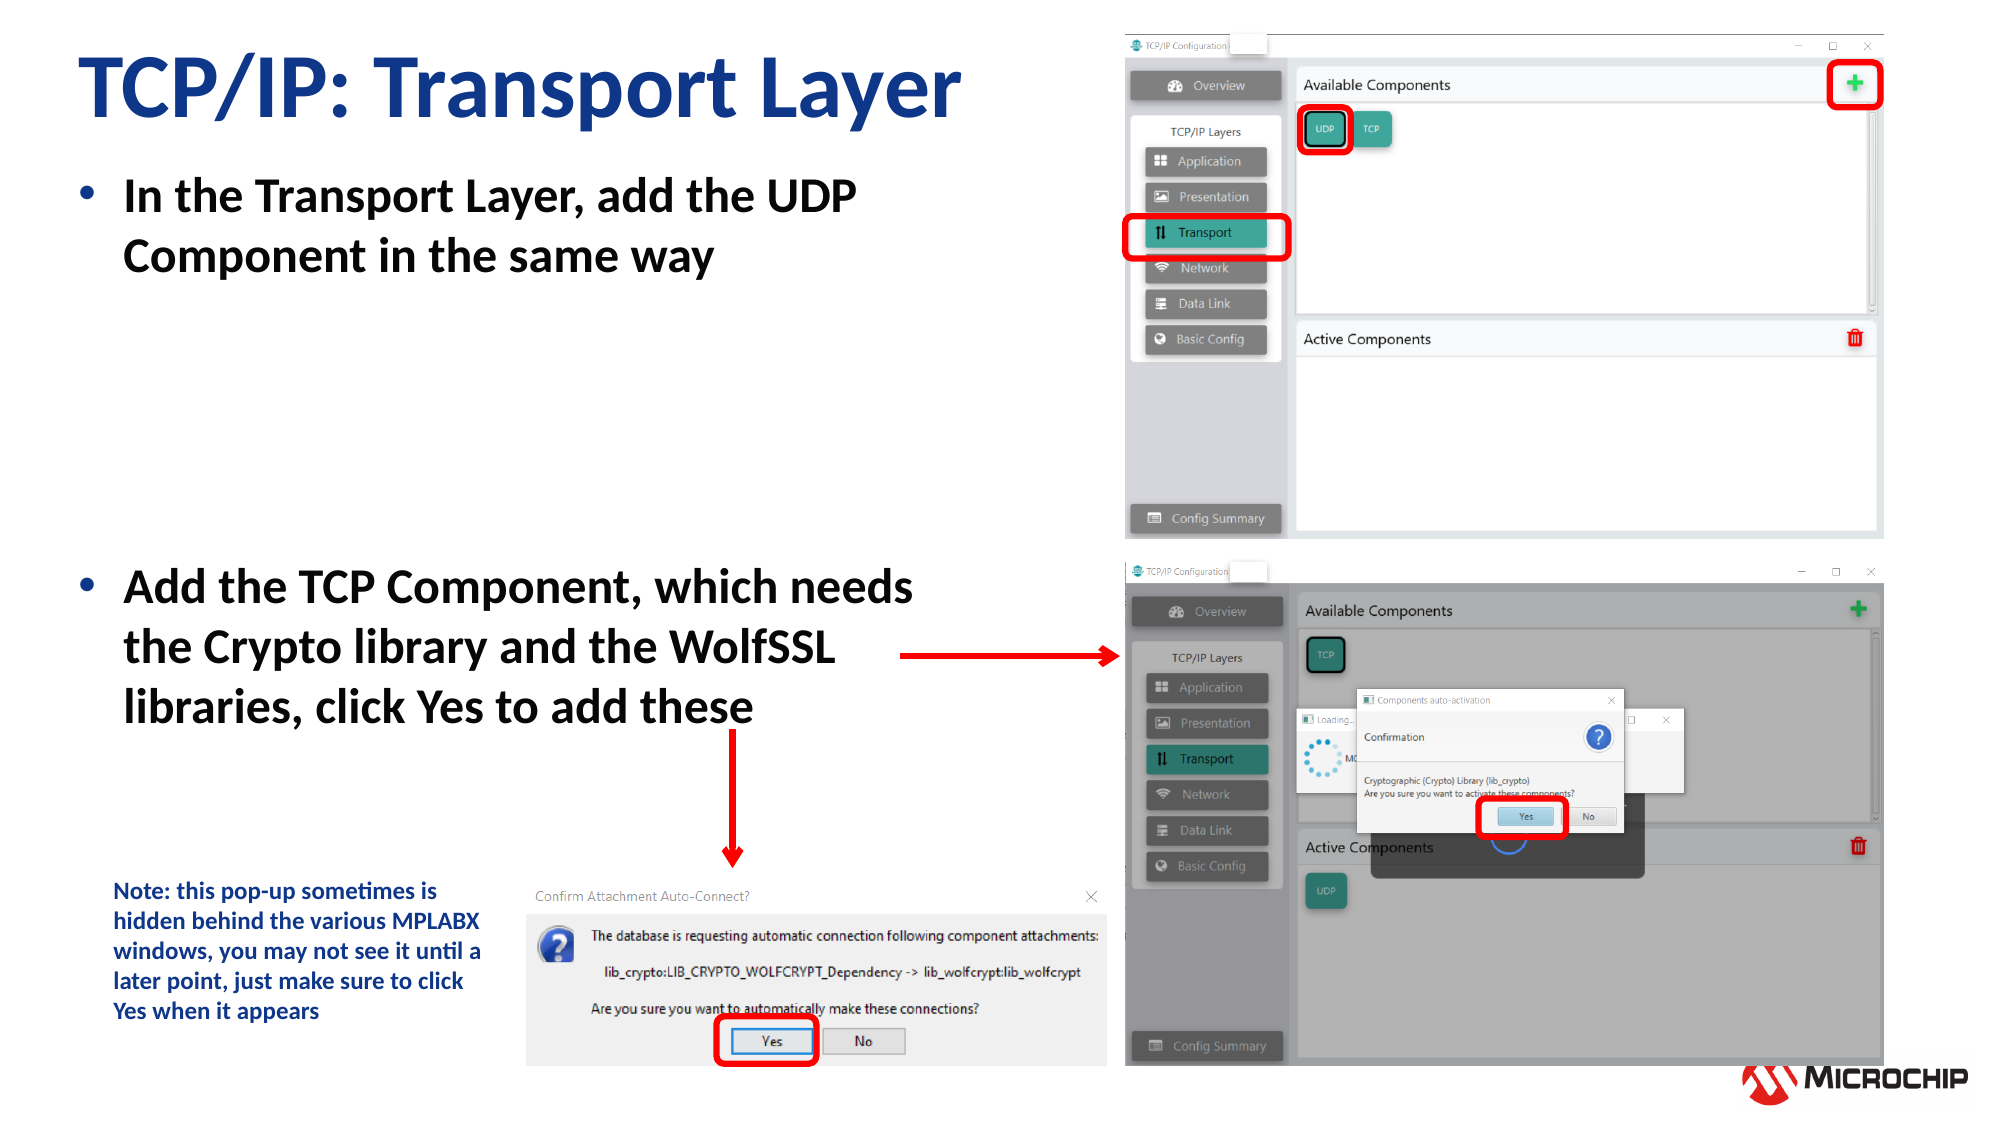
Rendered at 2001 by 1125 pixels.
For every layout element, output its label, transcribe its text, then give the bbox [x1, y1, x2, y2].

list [1124, 562, 1885, 1066]
title TCP/IP: Transport Layer [58, 15, 1929, 144]
picture [1124, 34, 1885, 540]
list In the Transport Layer, add the UDP Component in the same way Add the TCP Component, which needs the Crypto library and the WolfSSL libraries, click Yes to add these [58, 152, 962, 1035]
text_box Note: this pop-up sometimes is hidden behind the various MPLABX windows, you may not see it until a later point, just make sure to click Yes when it appears [98, 867, 511, 1032]
picture [526, 879, 1107, 1066]
picture [1736, 1049, 1974, 1109]
